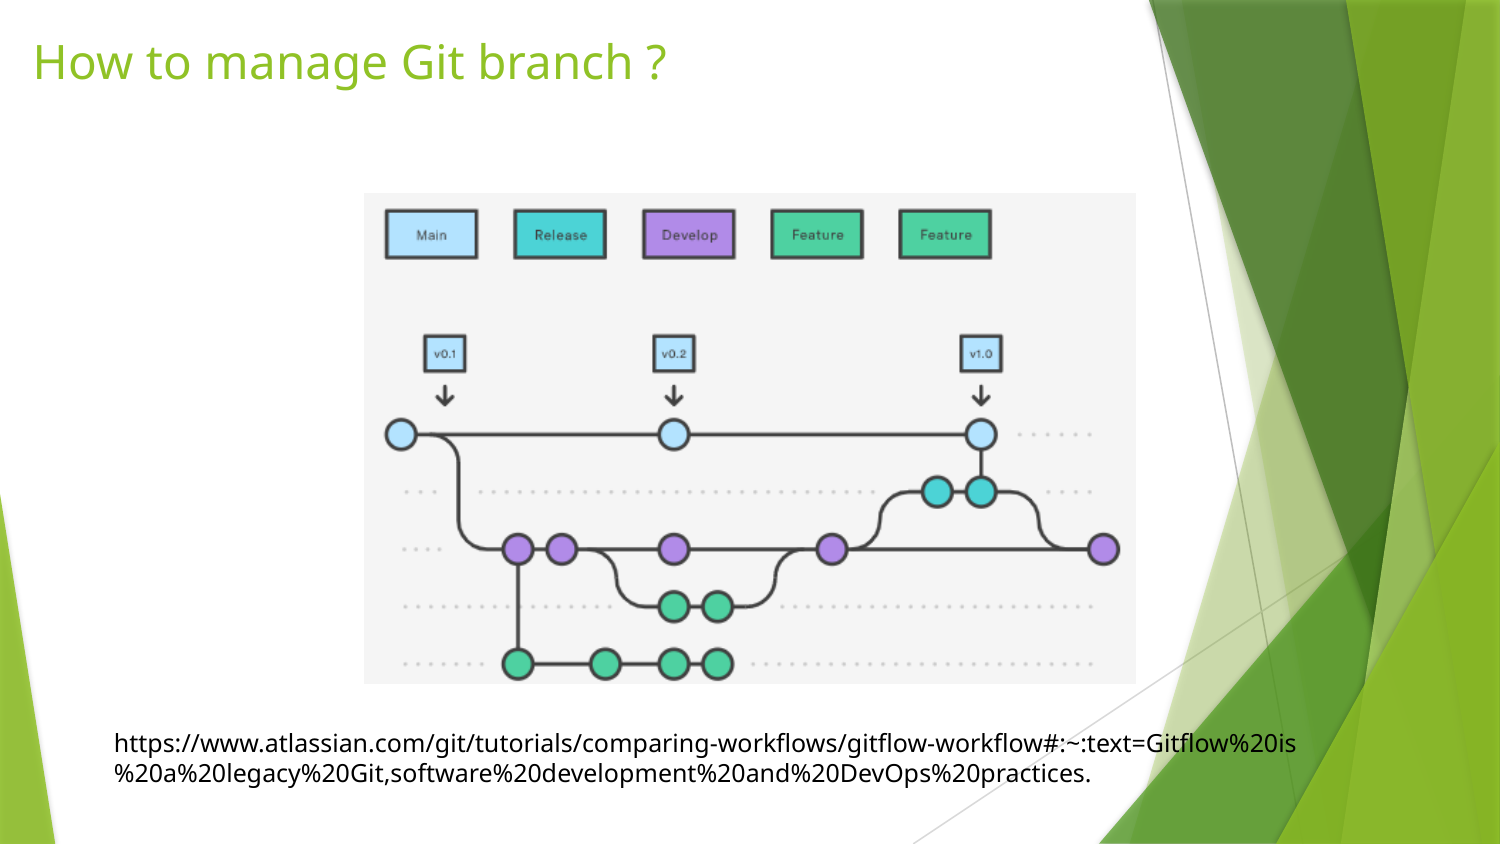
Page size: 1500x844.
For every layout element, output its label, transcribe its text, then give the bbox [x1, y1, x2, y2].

text_box https://www.atlassian.com/git/tutorials/comparing-workflows/gitflow-workflow#:~:text=Gitflow%20is%20a%20legacy%20Git,software%20development%20and%20DevOps%20practices. [99, 720, 1329, 796]
title How to manage Git branch ? [17, 17, 1280, 105]
picture [364, 193, 1136, 684]
